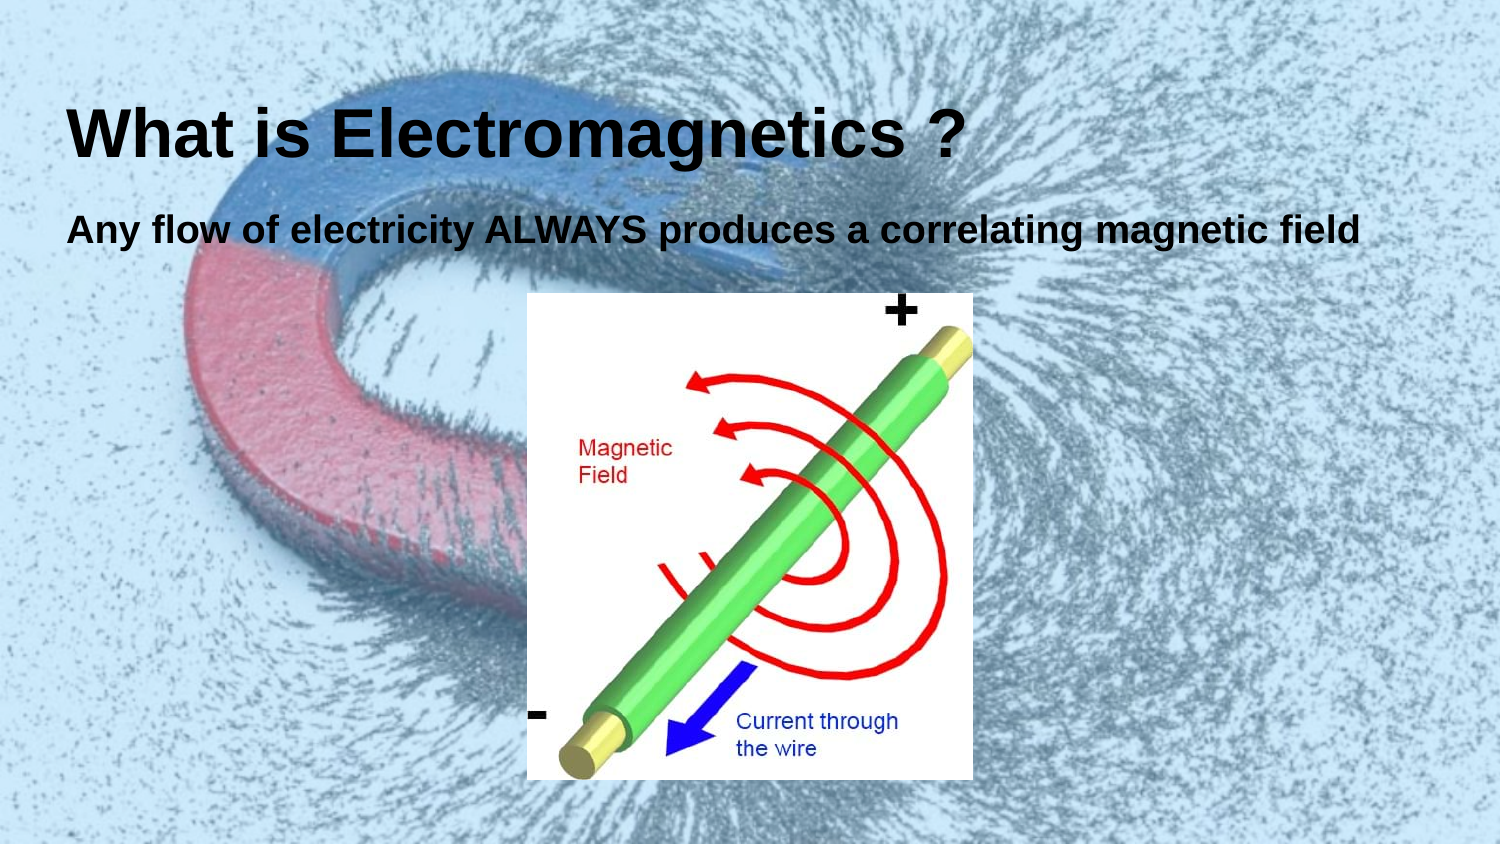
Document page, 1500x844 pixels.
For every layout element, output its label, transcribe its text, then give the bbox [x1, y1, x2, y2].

title What is Electromagnetics ? [51, 72, 1449, 167]
picture [0, 0, 1500, 844]
list Any flow of electricity ALWAYS produces a correlating magnetic field [51, 189, 1449, 308]
